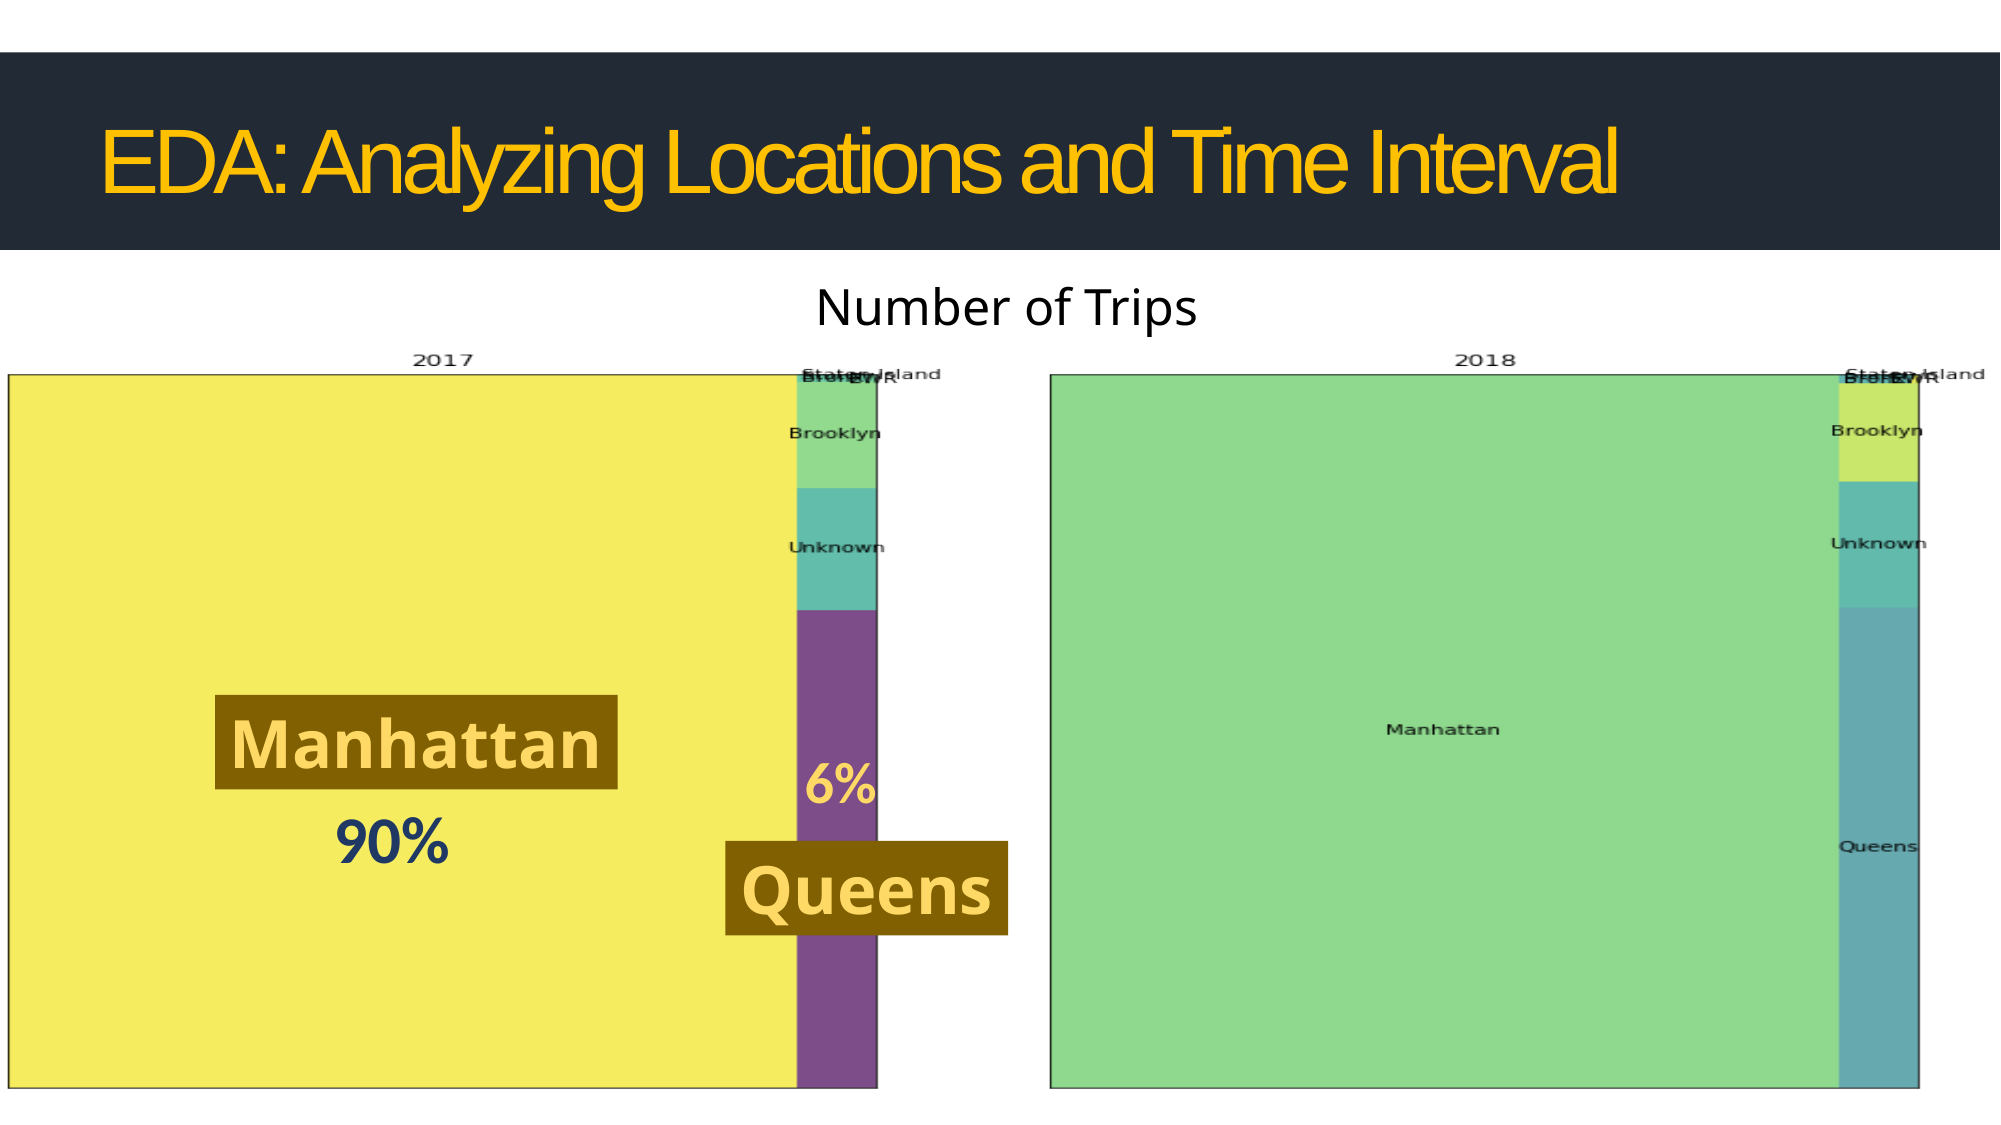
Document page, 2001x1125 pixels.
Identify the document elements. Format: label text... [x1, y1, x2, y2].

text_box EDA: Analyzing Locations and Time Interval [83, 94, 1716, 220]
picture [0, 344, 2000, 1097]
text_box [0, 51, 2000, 251]
text_box Number of Trips [800, 268, 1256, 344]
